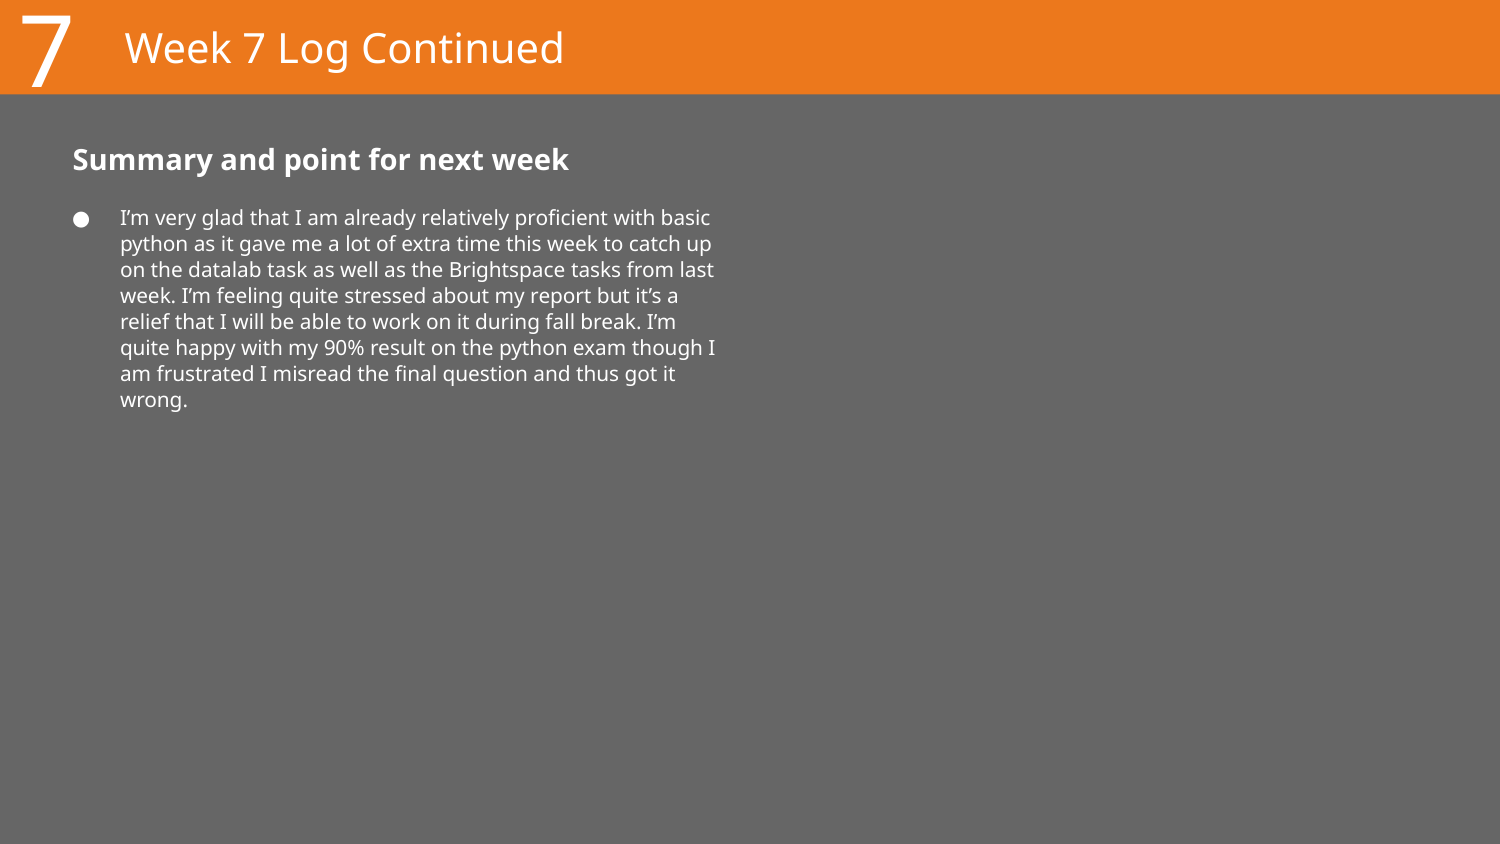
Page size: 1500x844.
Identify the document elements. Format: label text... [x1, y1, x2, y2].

title Week 7 Log Continued [109, 0, 1010, 94]
subtitle Summary and point for next week [30, 124, 735, 189]
title 7 [0, 0, 95, 94]
list I’m very glad that I am already relatively proficient with basic python as it gave me a lot of extra time this week to catch up on the datalab task as well as the Brightspace tasks from last week. I’m feeling quite stressed about my report but it’s a relief that I will be able to work on it during fall break. I’m quite happy with my 90% result on the python exam though I am frustrated I misread the final question and thus got it wrong. [30, 189, 735, 815]
